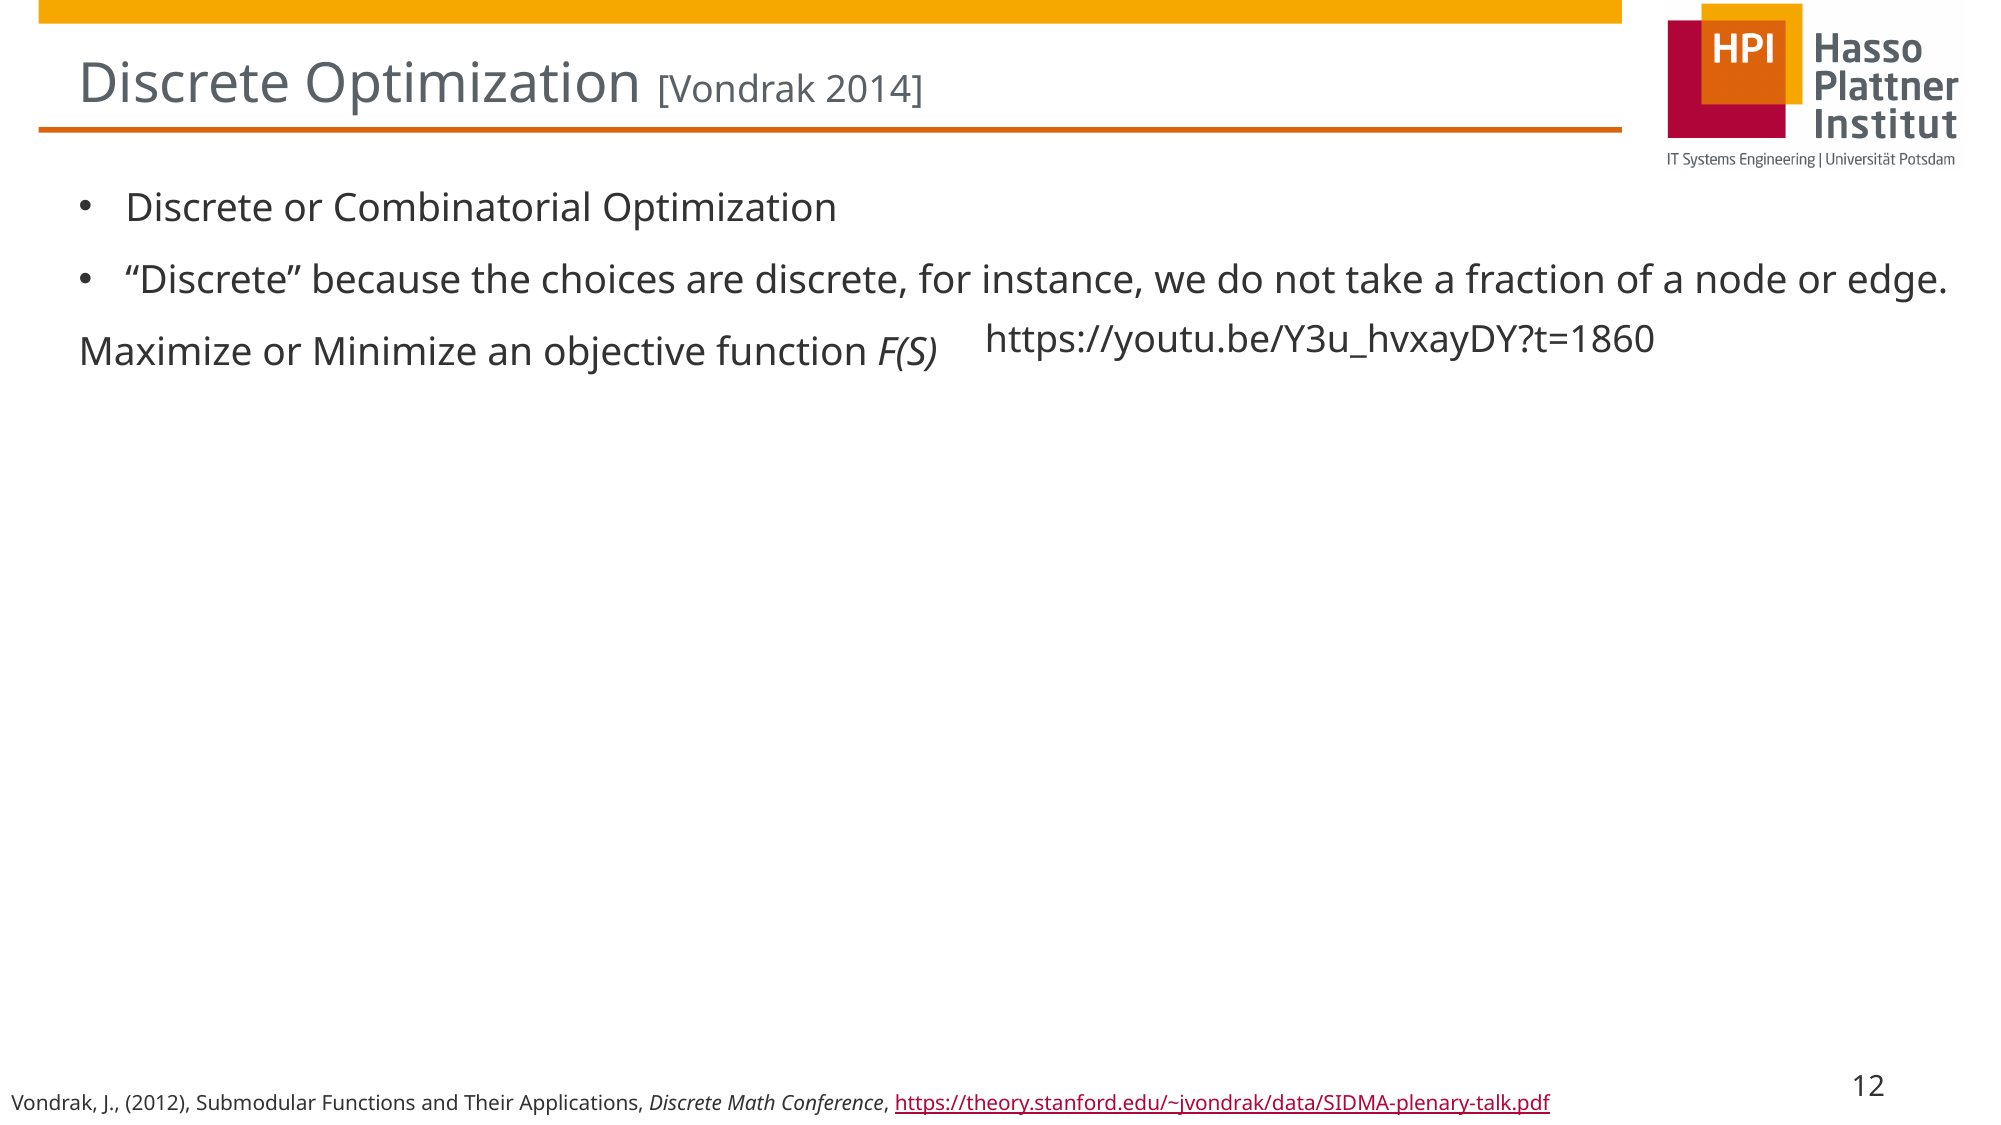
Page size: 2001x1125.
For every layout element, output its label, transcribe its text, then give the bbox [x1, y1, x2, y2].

picture [1664, 0, 1965, 170]
list Discrete or Combinatorial Optimization “Discrete” because the choices are discrete, for instance, we do not take a fraction of a node or edge. Maximize or Minimize an objective function F(S) [78, 173, 1961, 429]
text_box https://youtu.be/Y3u_hvxayDY?t=1860 [970, 308, 1995, 368]
text_box Vondrak, J., (2012), Submodular Functions and Their Applications, Discrete Math Conference, https://theory.stanford.edu/~jvondrak/data/SIDMA-plenary-talk.pdf [0, 1082, 1849, 1125]
title Discrete Optimization [Vondrak 2014] [78, 23, 1583, 119]
slide_number 12 [1834, 1064, 1961, 1107]
